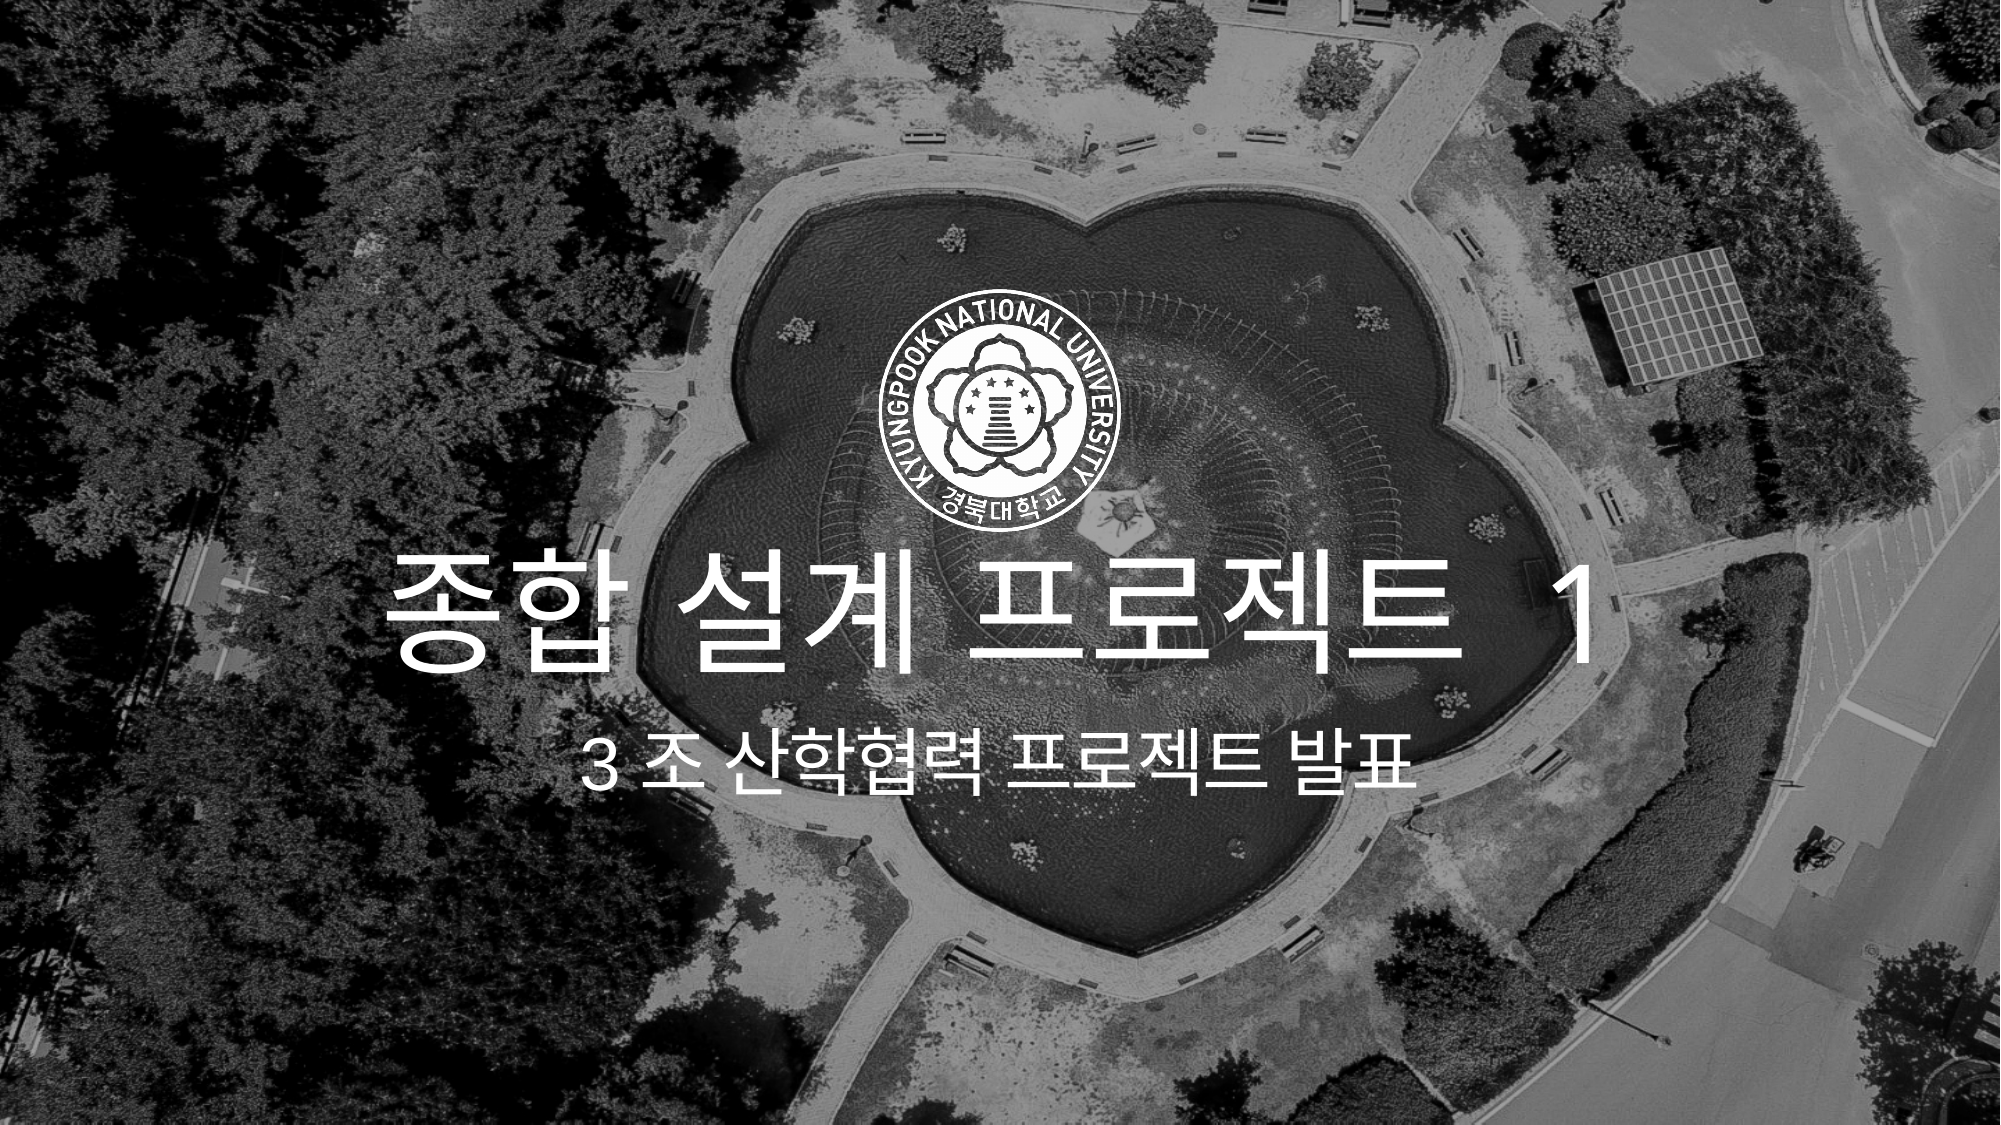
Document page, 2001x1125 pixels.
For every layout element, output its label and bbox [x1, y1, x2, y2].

text_box [252, 518, 1748, 815]
picture [0, 0, 2000, 1125]
